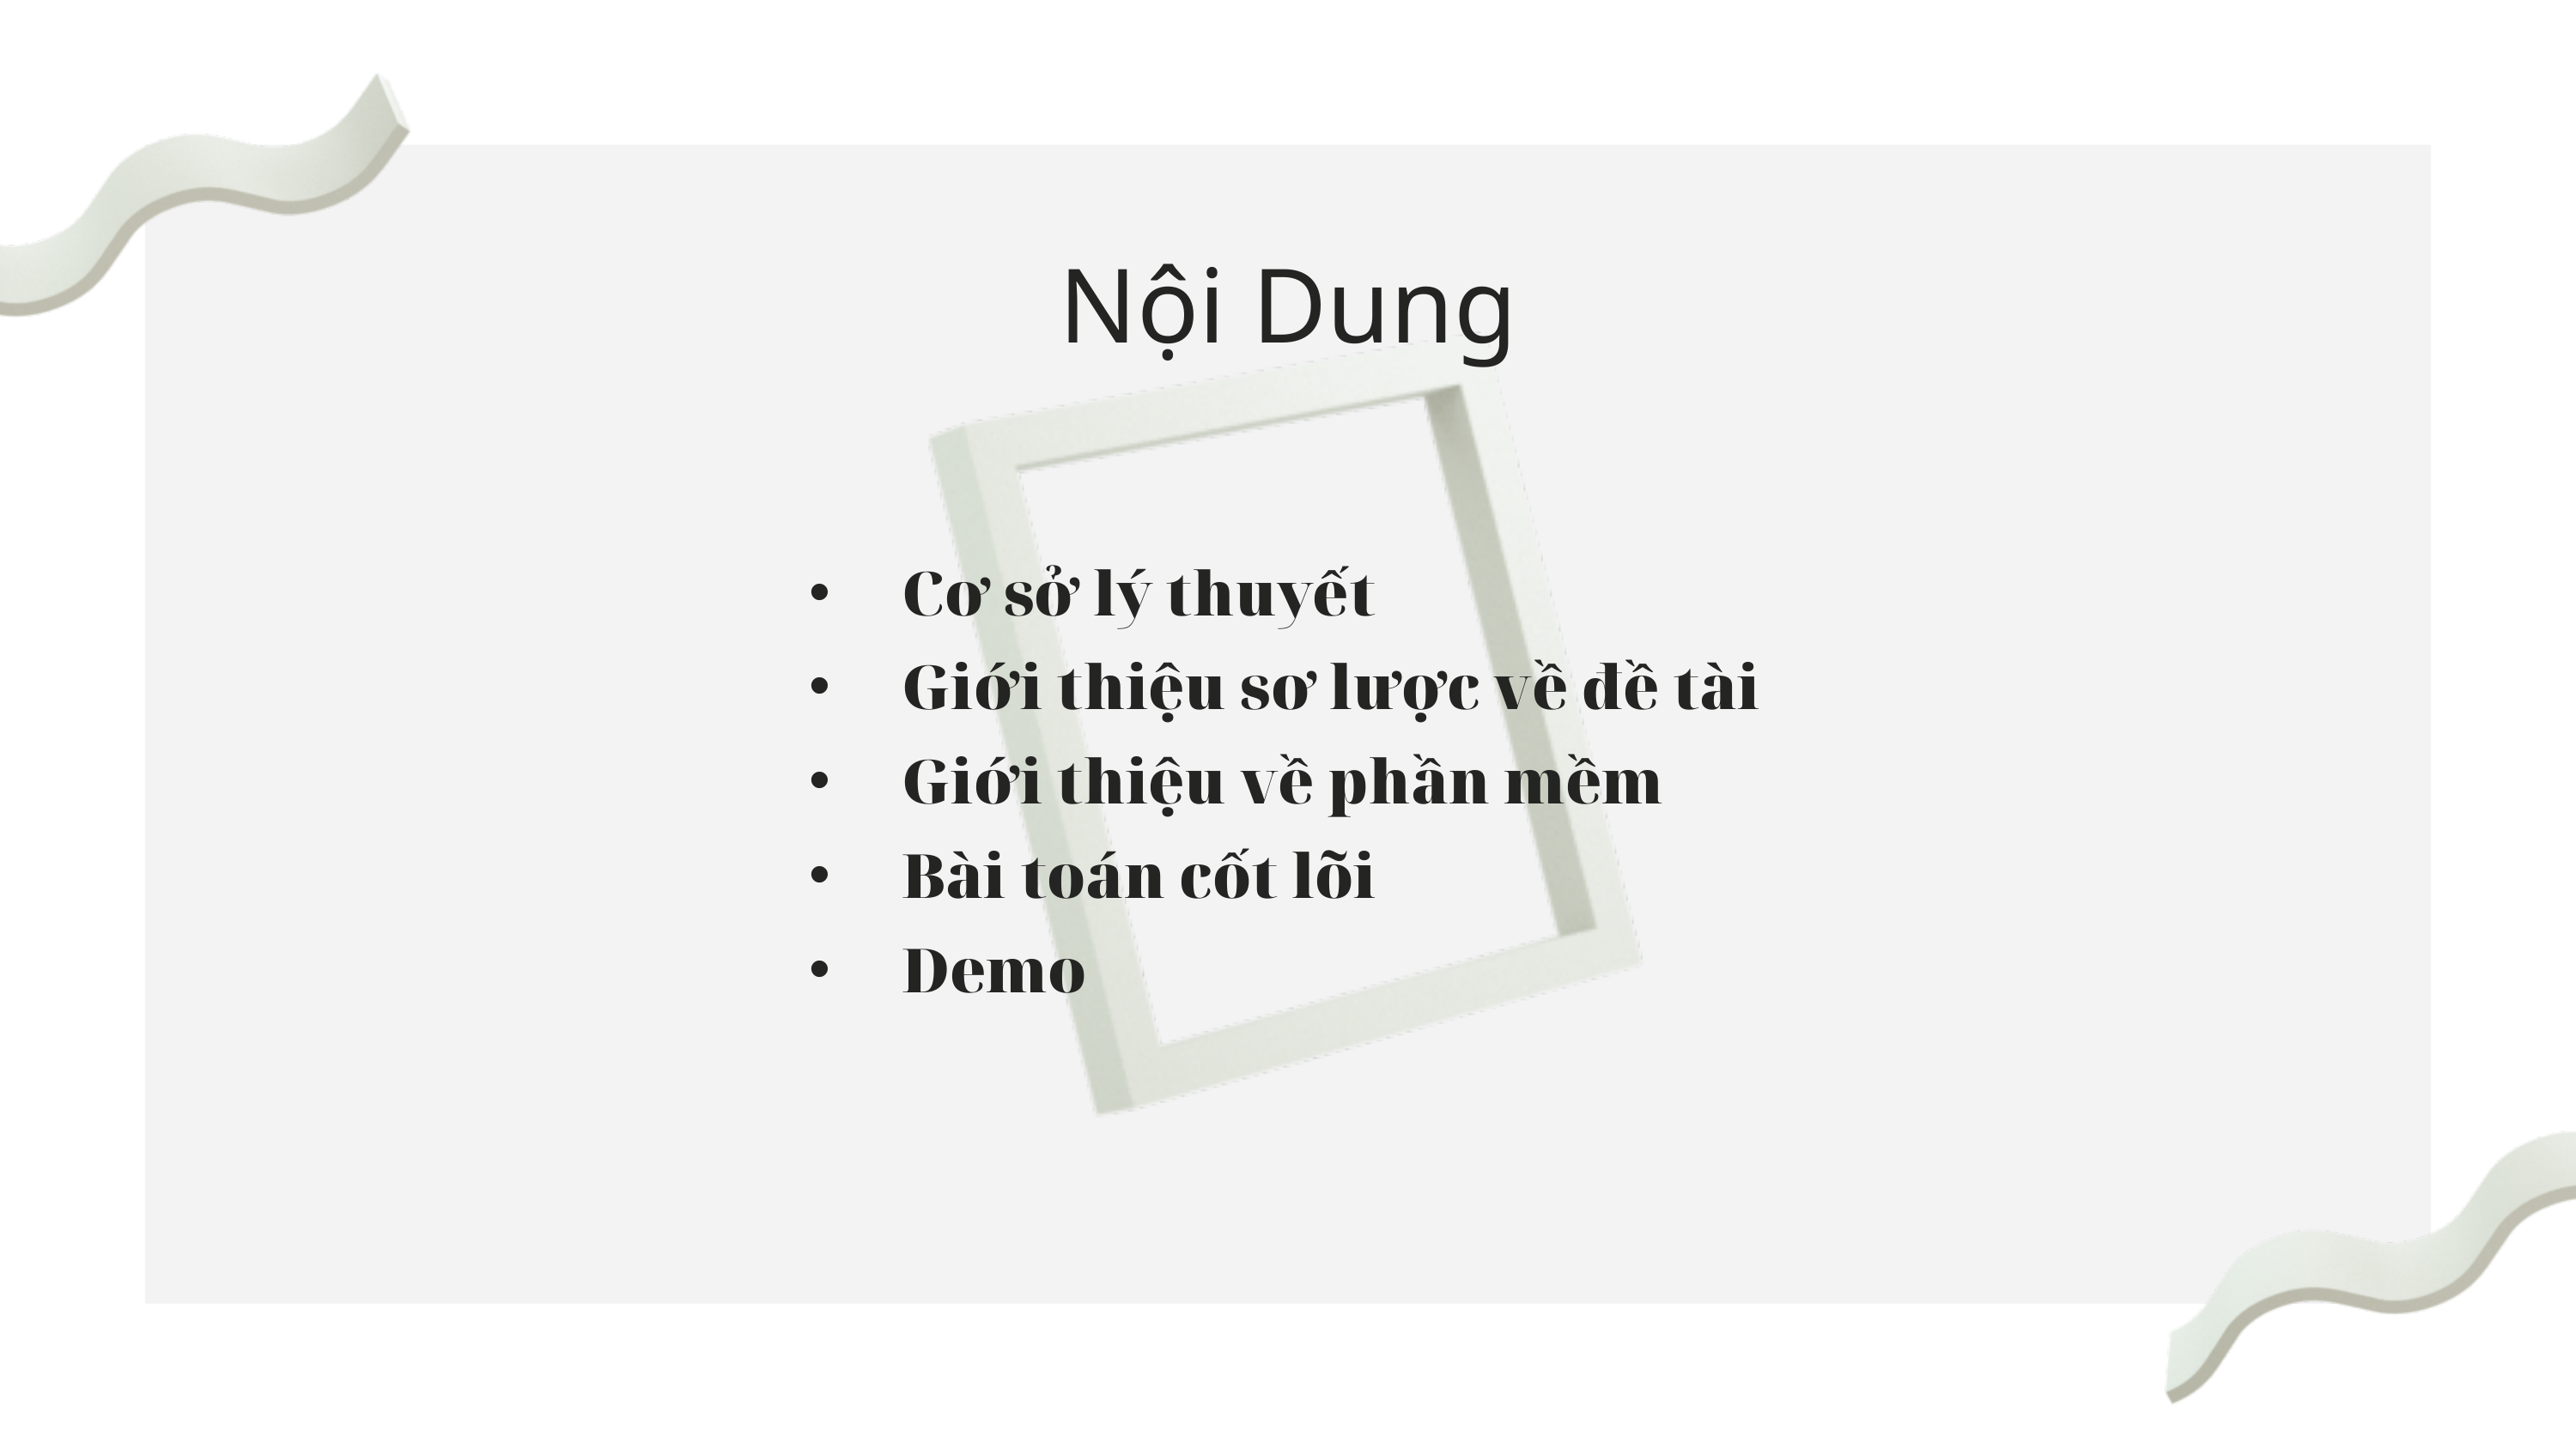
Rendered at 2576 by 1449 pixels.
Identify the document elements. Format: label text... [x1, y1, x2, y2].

text_box Nội Dung [417, 239, 2341, 364]
text_box Cơ sở lý thuyết Giới thiệu sơ lược về đề tài Giới thiệu về phần mềm Bài toán cốt lõi Demo [757, 533, 923, 1005]
picture [0, 72, 413, 409]
text_box [144, 144, 2432, 1304]
text_box Cơ sở lý thuyết Giới thiệu sơ lược về đề tài Giới thiệu về phần mềm Bài toán cốt lõi Demo [1652, 533, 2062, 1005]
picture [927, 330, 1649, 1119]
picture [2164, 1070, 2576, 1406]
